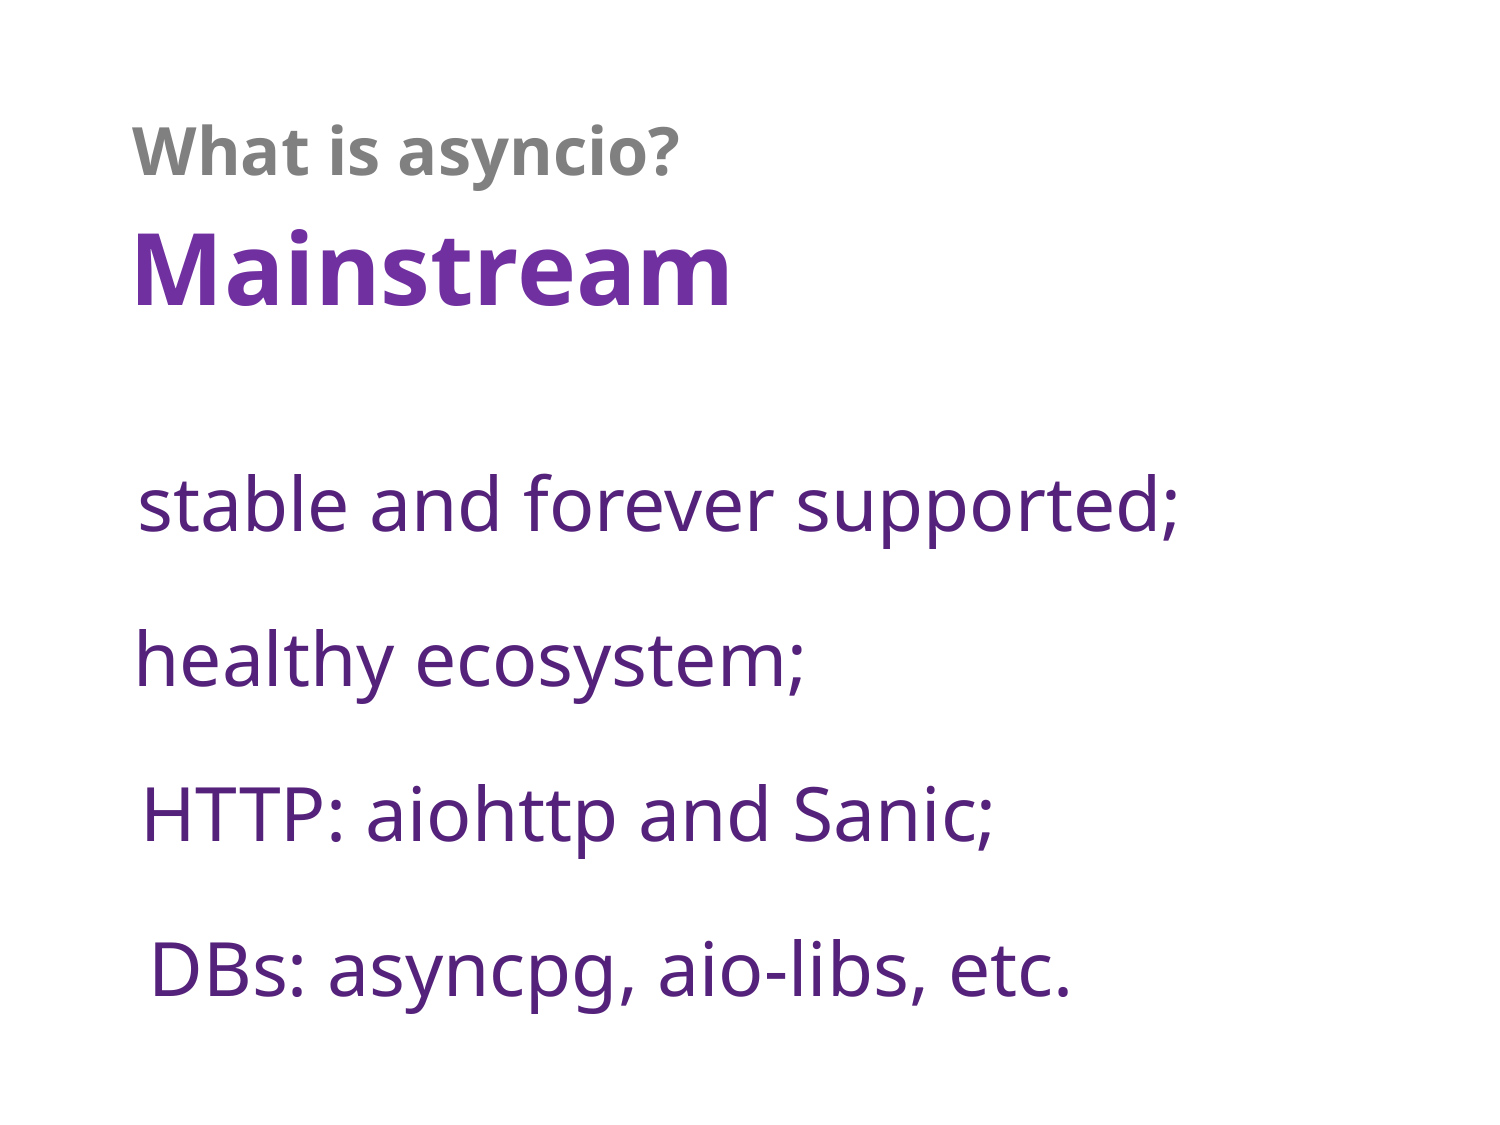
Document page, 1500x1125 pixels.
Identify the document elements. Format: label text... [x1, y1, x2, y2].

text_box What is asyncio? [117, 101, 1359, 197]
text_box DBs: asyncpg, aio-libs, etc. [133, 913, 1090, 1019]
text_box healthy ecosystem; [118, 603, 823, 709]
text_box stable and forever supported; [122, 448, 1198, 554]
text_box Mainstream [115, 197, 1156, 333]
text_box HTTP: aiohttp and Sanic; [125, 758, 1013, 864]
